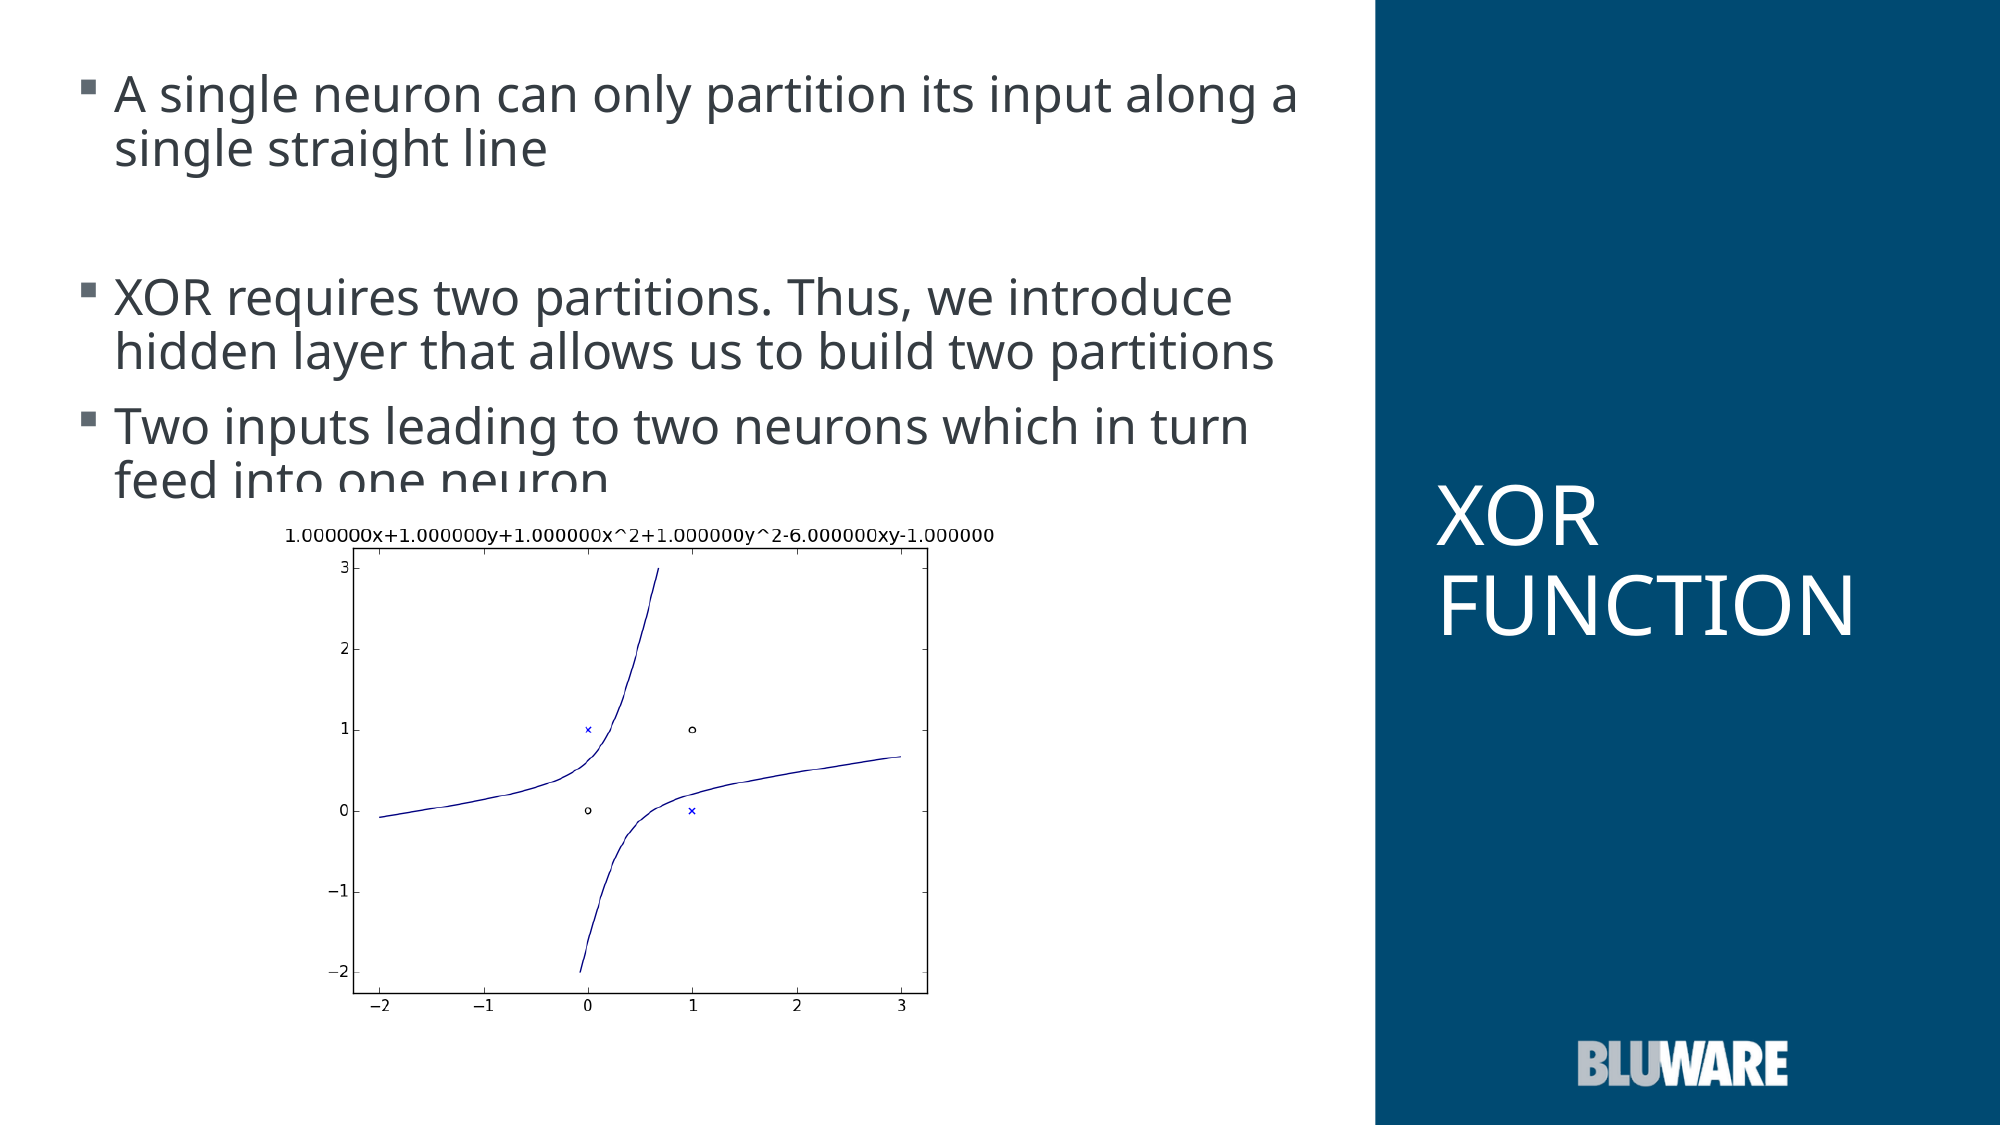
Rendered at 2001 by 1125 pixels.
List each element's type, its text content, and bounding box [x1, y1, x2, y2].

picture [260, 492, 1001, 1048]
title XOR FUNCTION [1421, 1, 1945, 1125]
